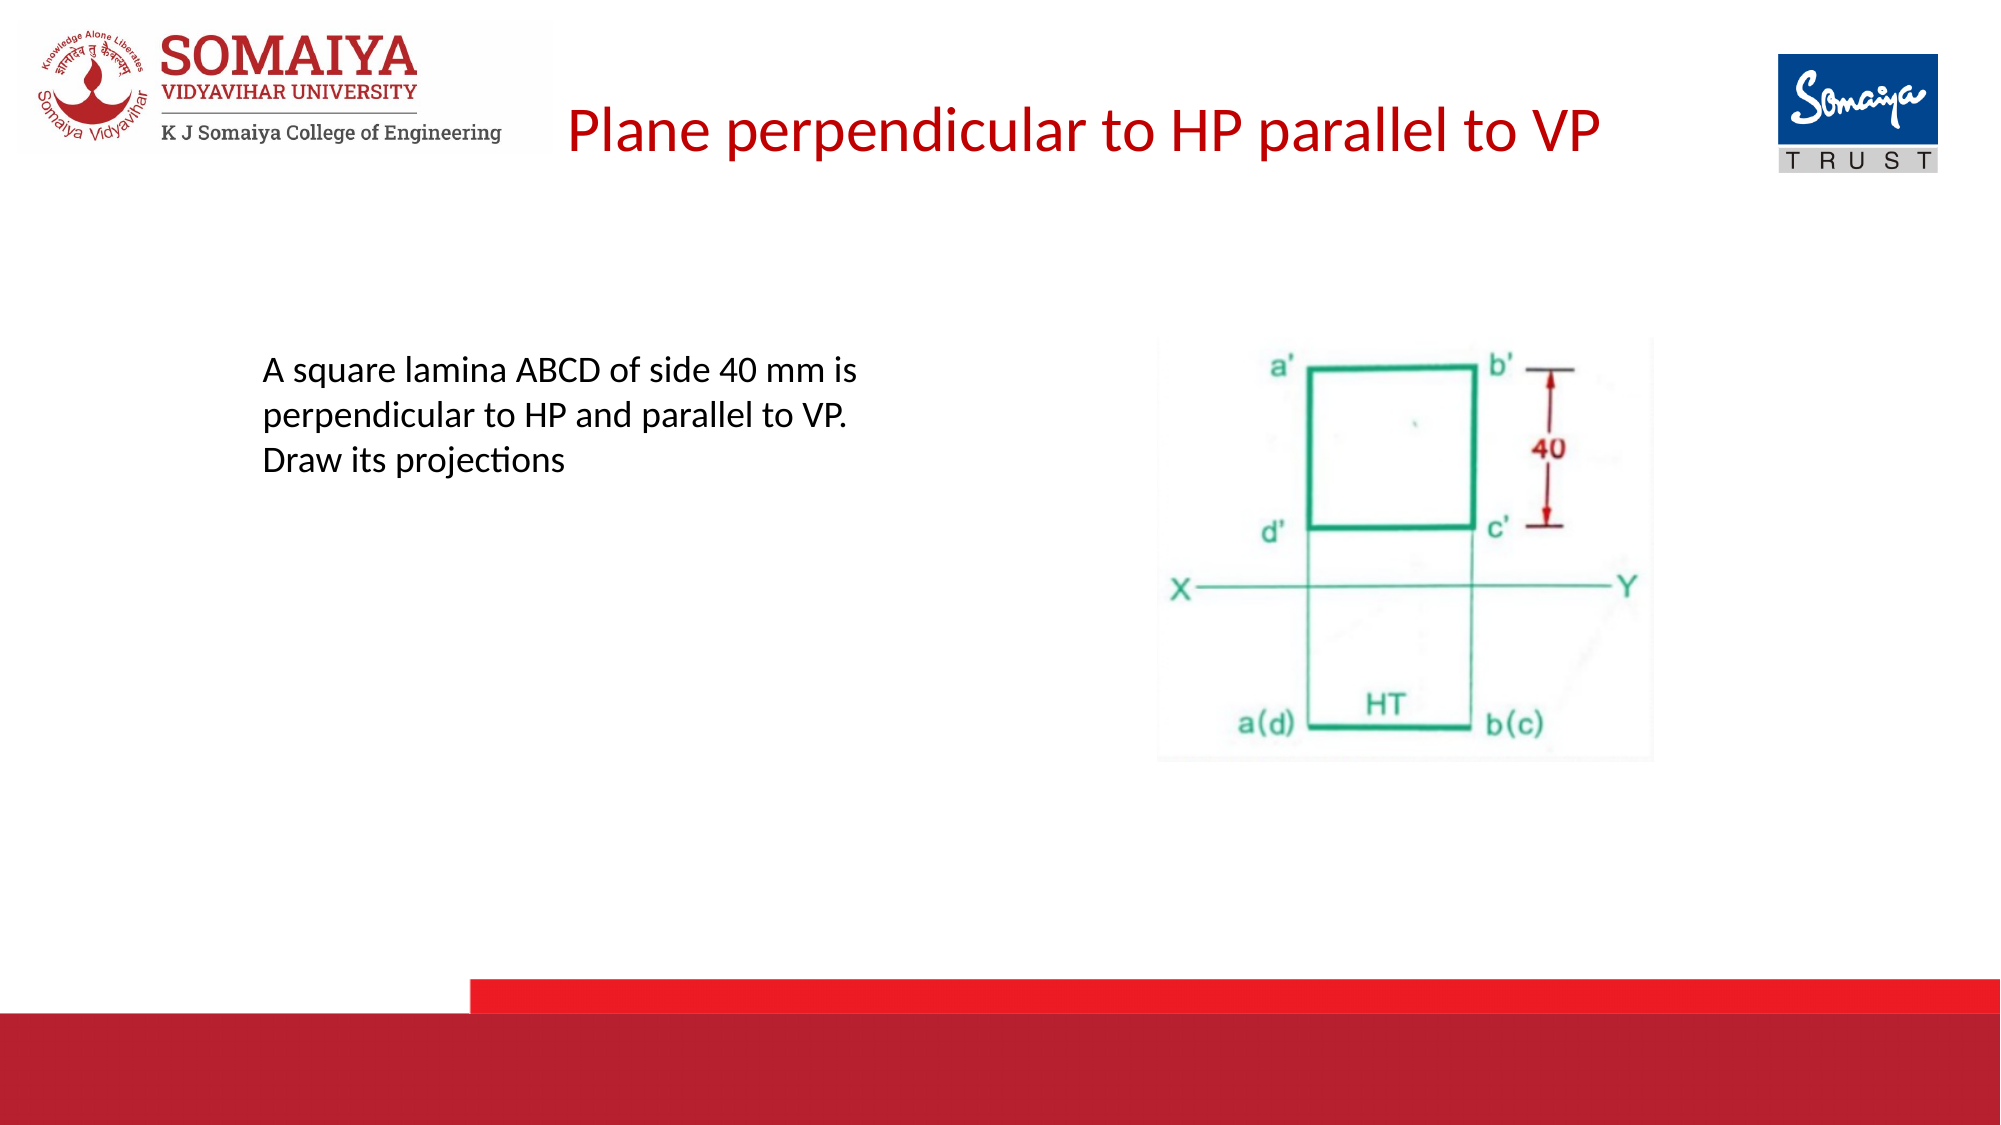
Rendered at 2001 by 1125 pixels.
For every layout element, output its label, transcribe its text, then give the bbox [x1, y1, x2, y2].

picture [17, 20, 553, 154]
title Plane perpendicular to HP parallel to VP [552, 0, 1669, 173]
text_box A square lamina ABCD of side 40 mm is perpendicular to HP and parallel to VP. Draw its projections [247, 337, 920, 488]
picture [0, 67, 2000, 1125]
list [1778, 54, 1938, 173]
